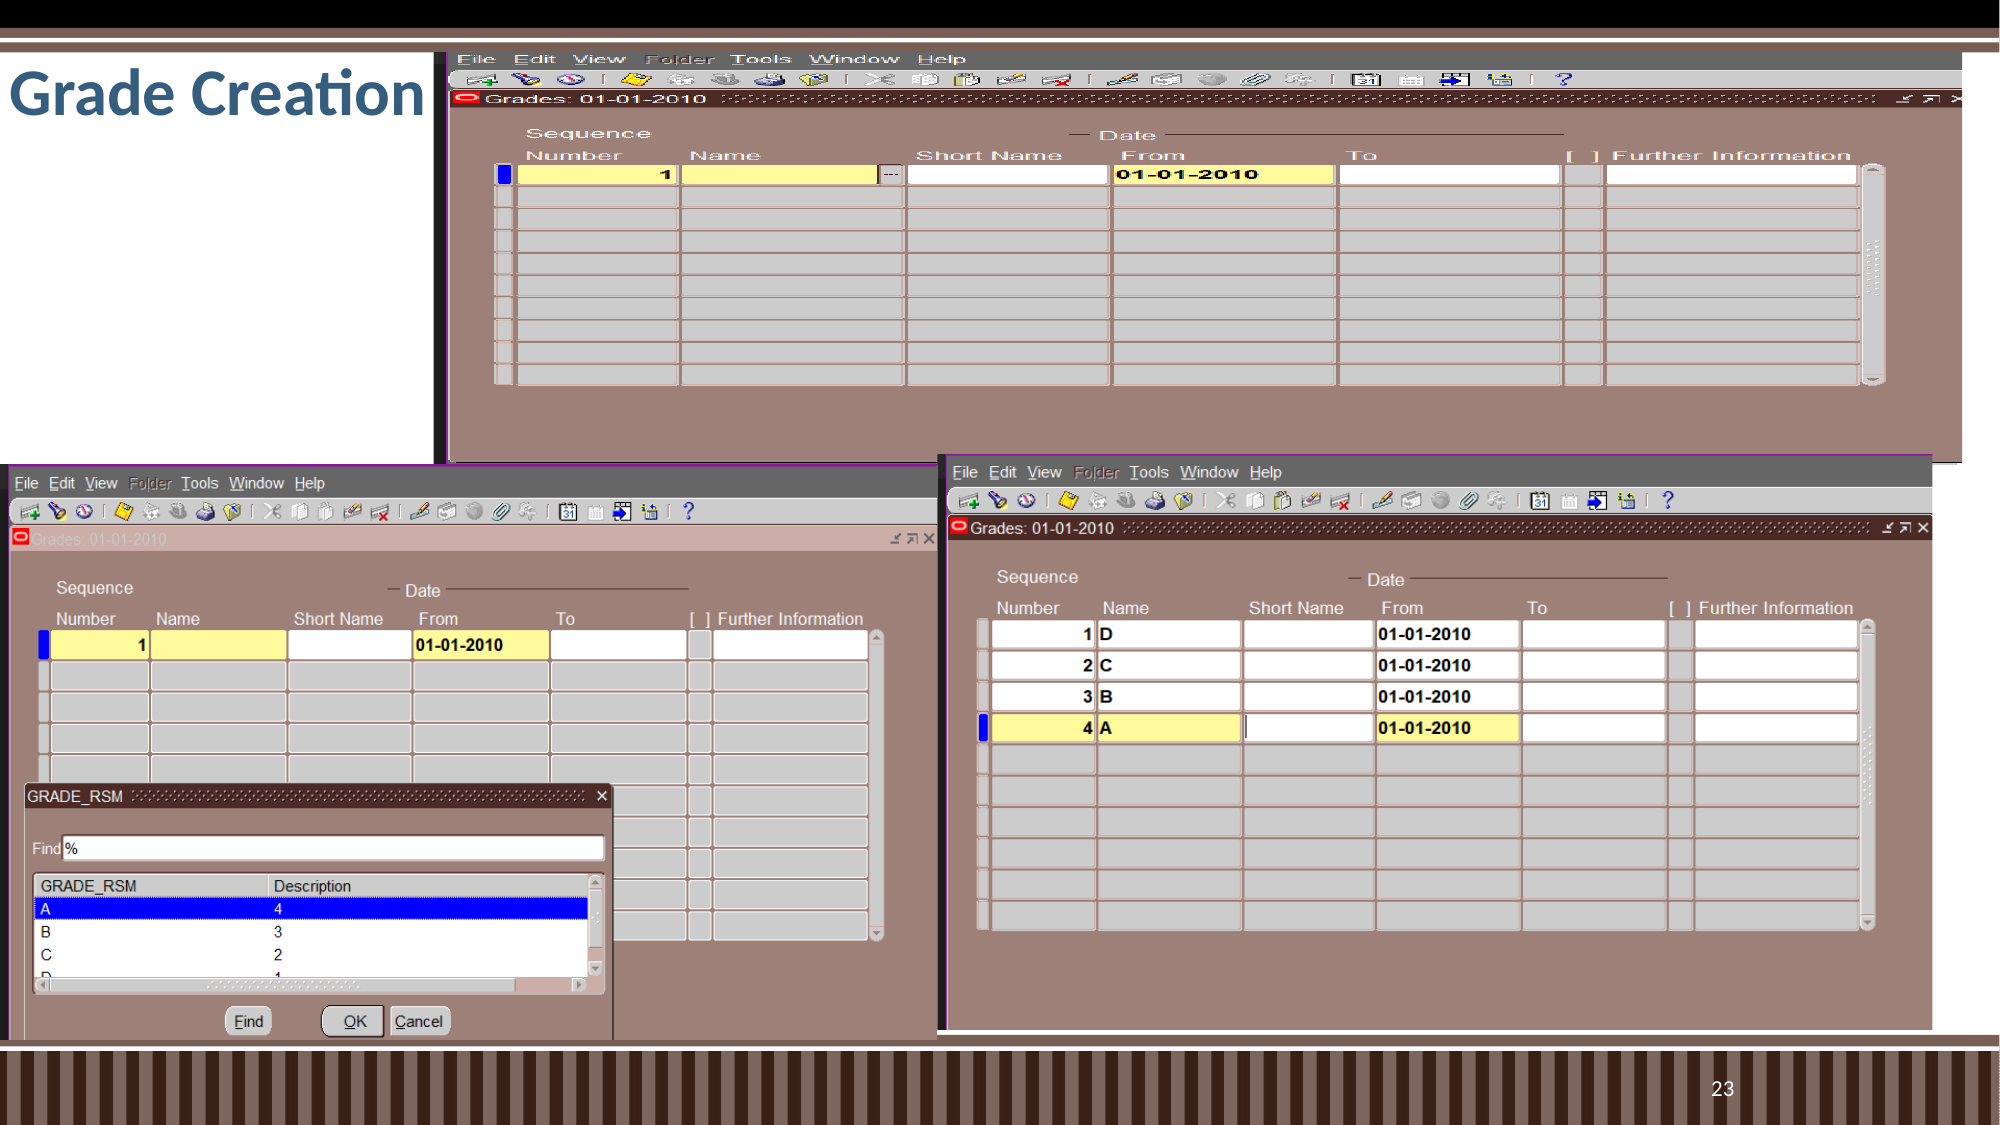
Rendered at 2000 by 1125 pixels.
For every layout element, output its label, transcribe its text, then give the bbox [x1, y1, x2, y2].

title Grade Creation [0, 0, 1495, 138]
slide_number 23 [1596, 1069, 1750, 1107]
picture [0, 454, 1933, 1040]
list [433, 52, 1963, 465]
